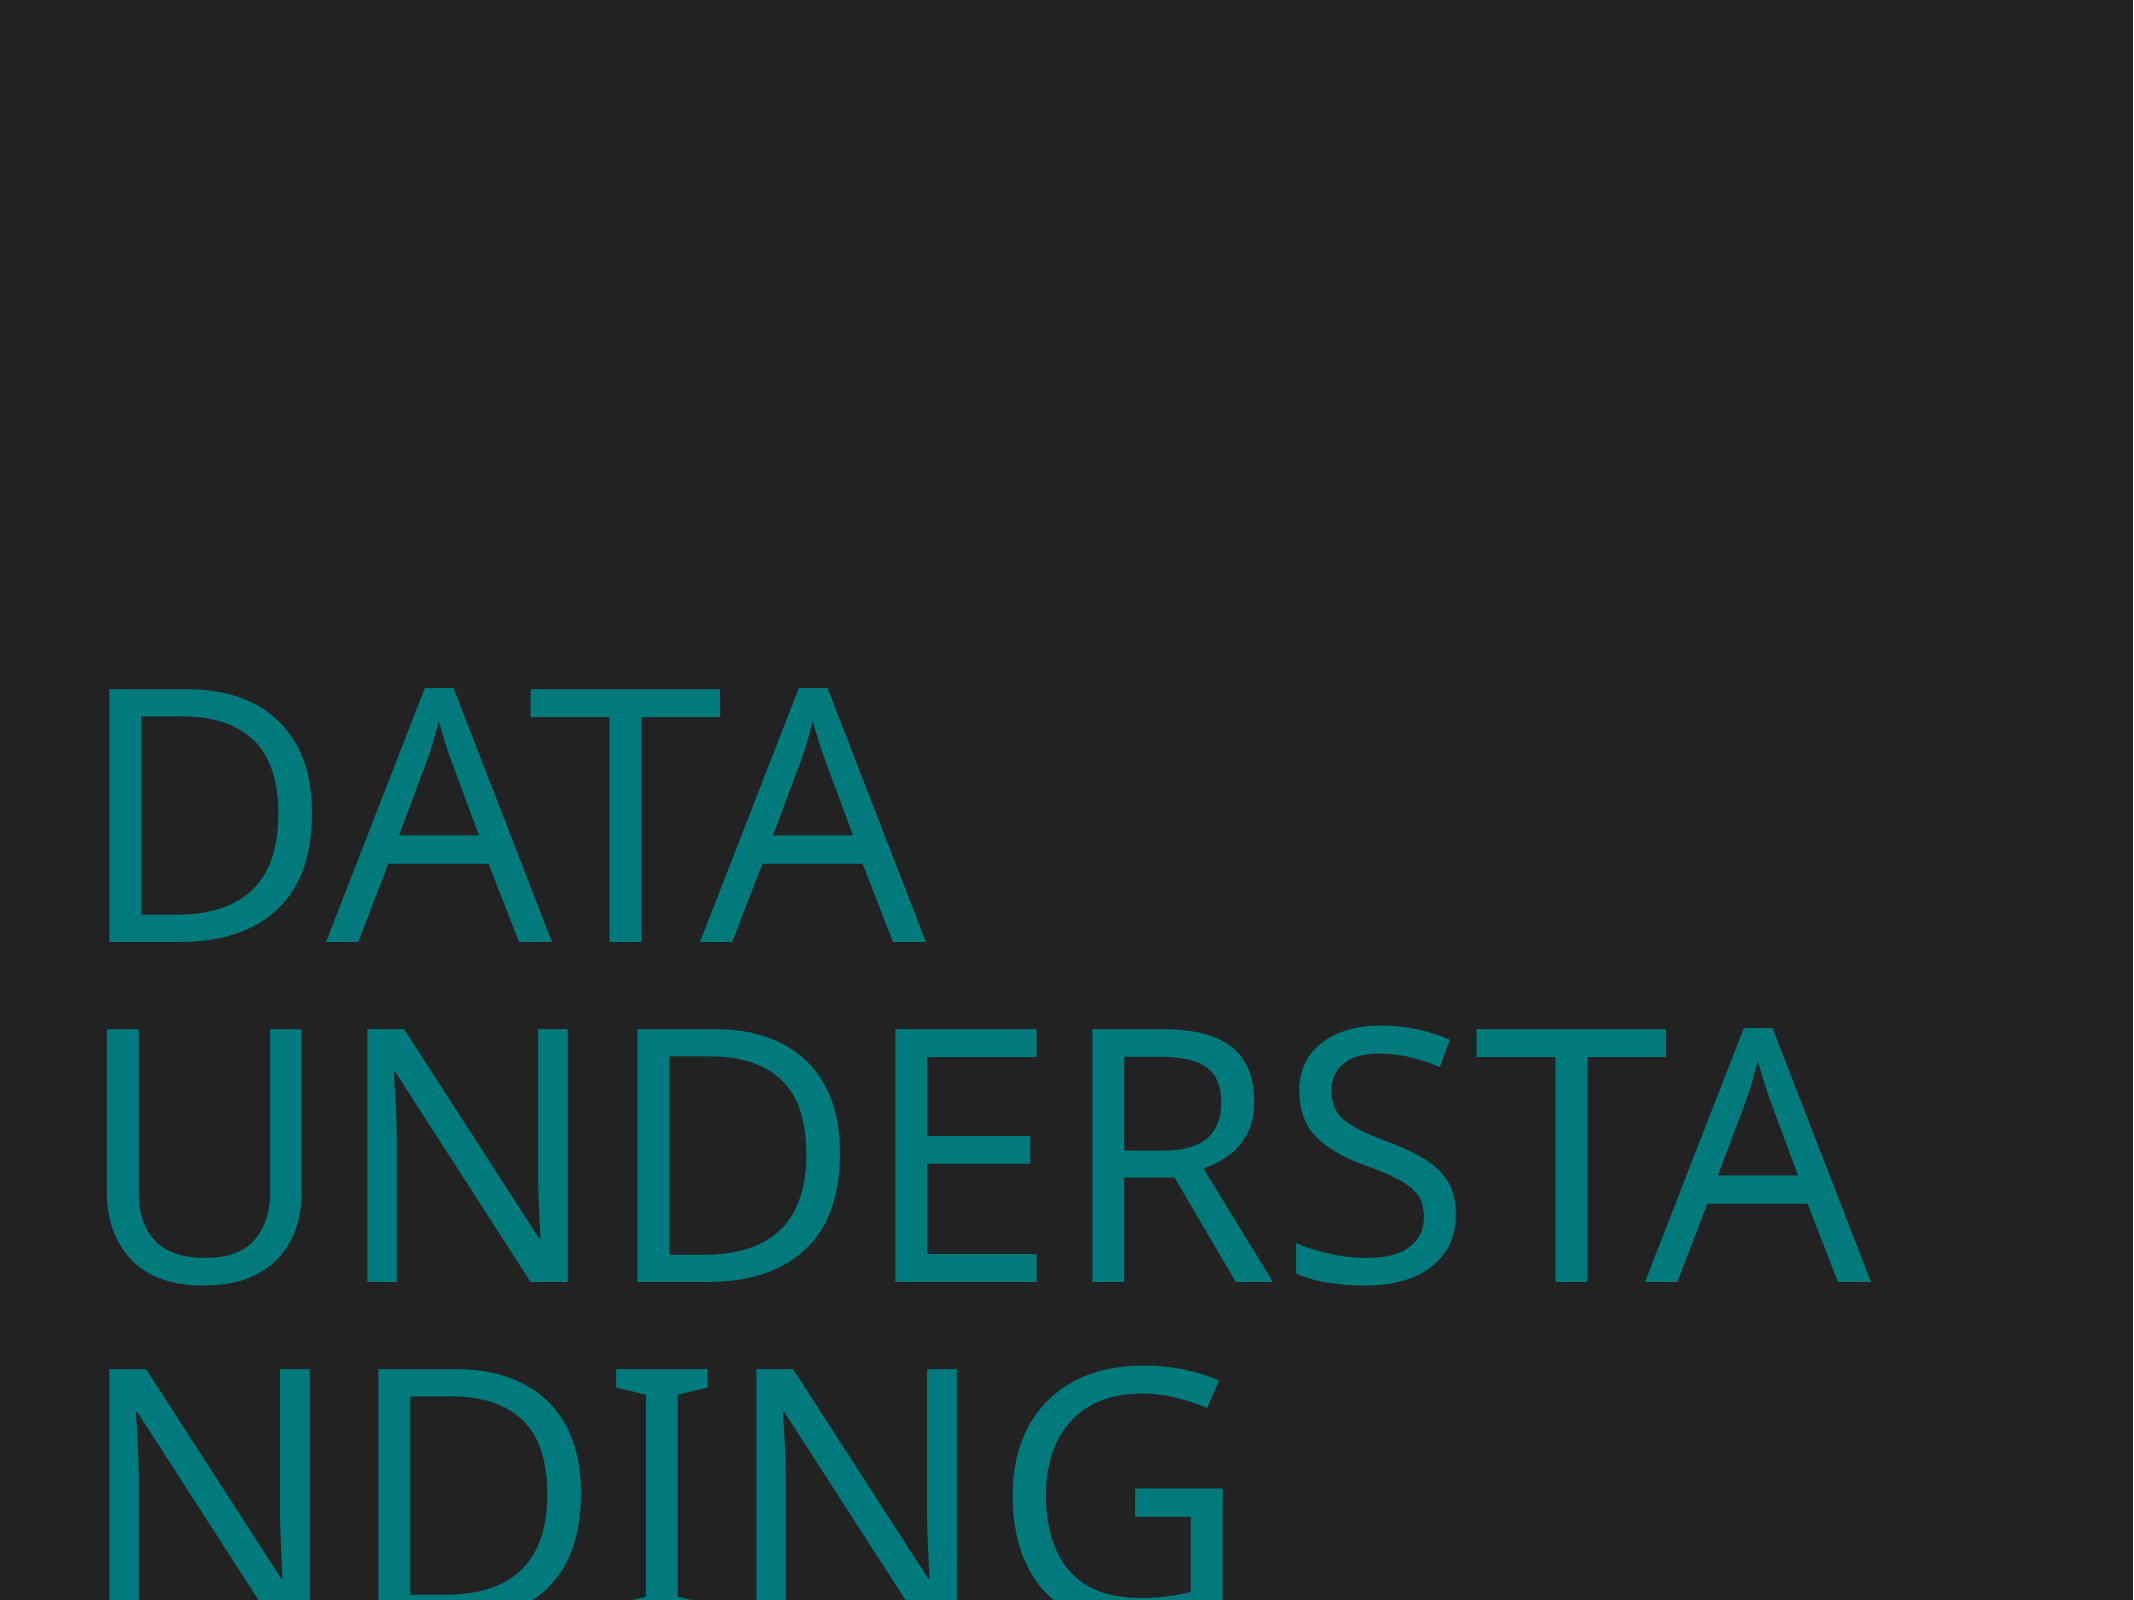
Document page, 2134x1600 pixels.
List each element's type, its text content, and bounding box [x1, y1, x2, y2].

title Data Understanding [66, 661, 2068, 1405]
